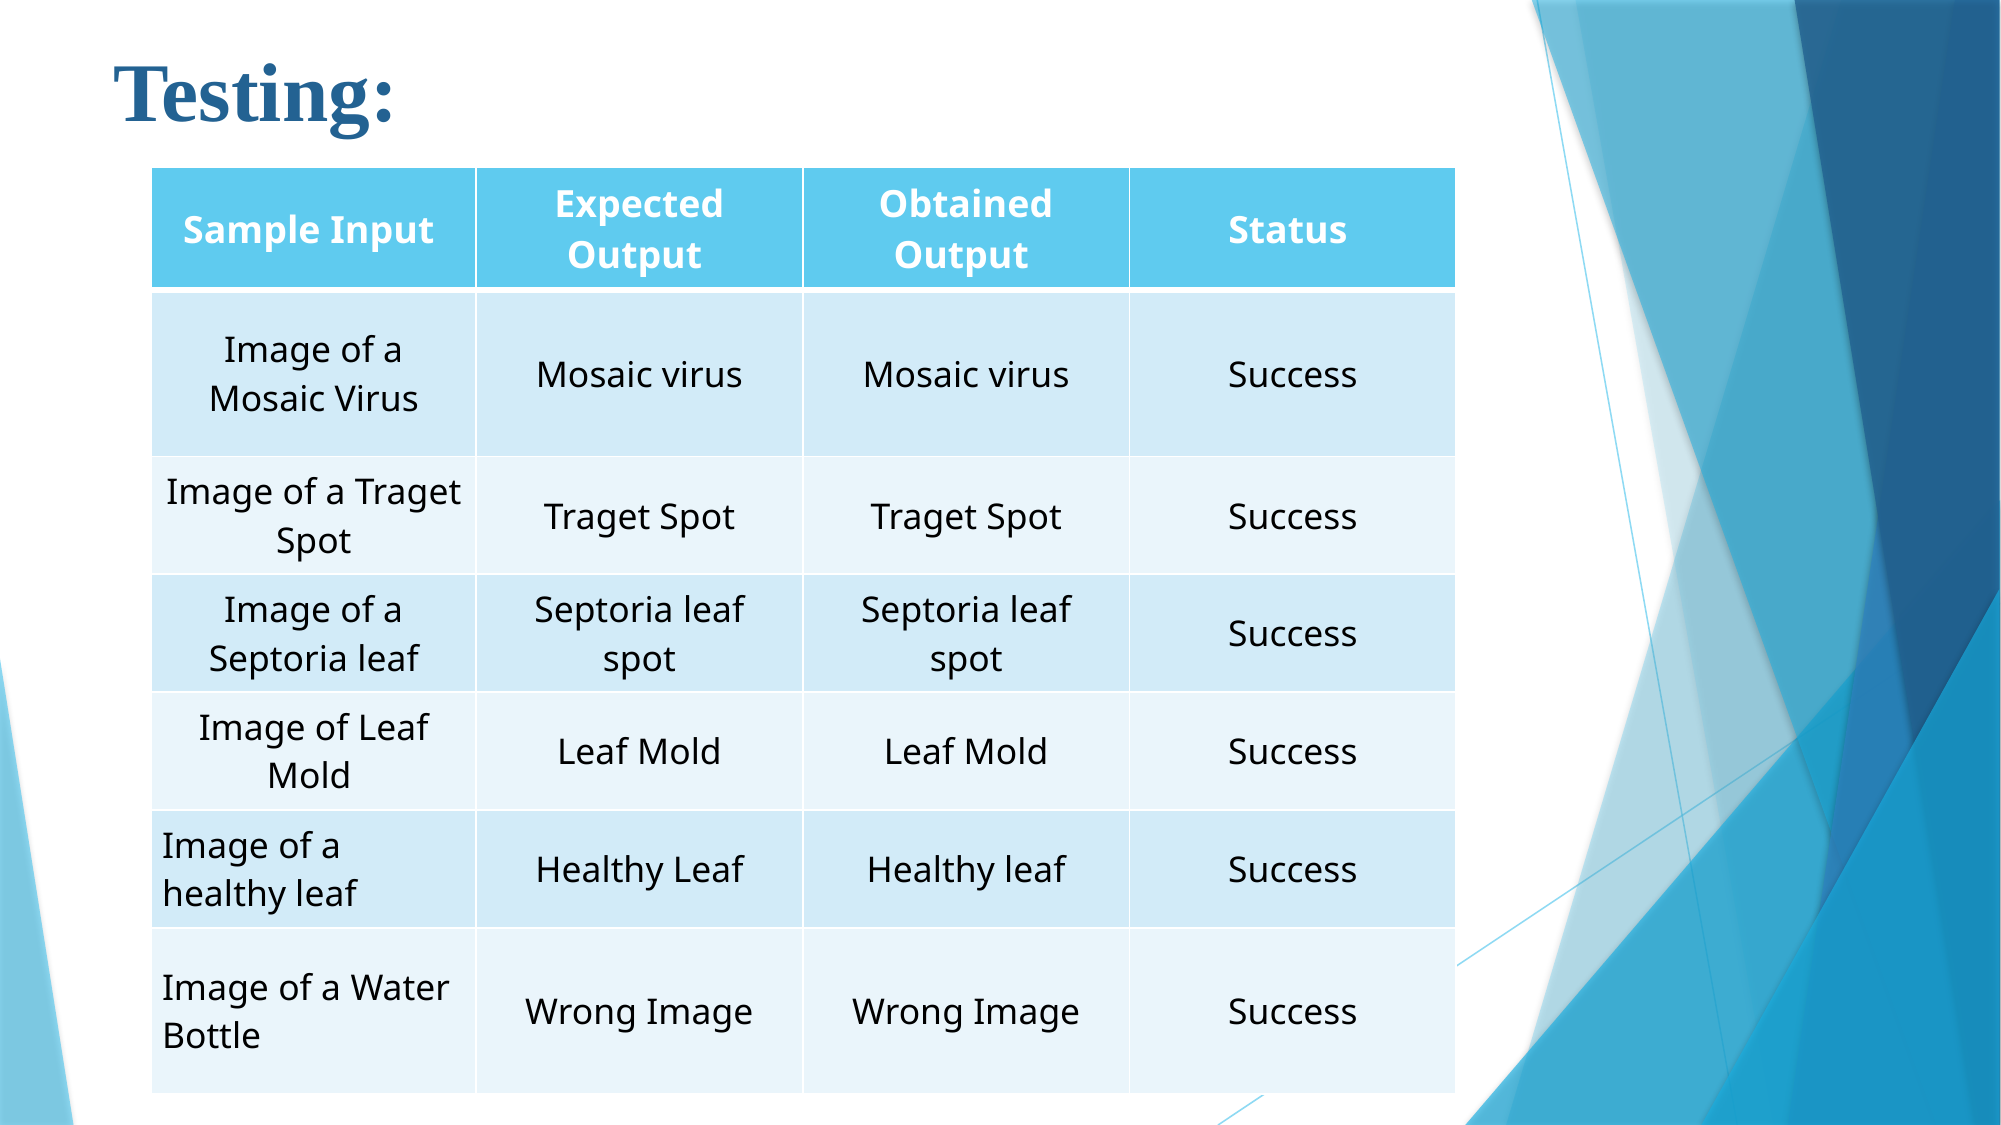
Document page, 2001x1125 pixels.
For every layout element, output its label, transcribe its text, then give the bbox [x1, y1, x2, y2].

table_cell Septoria leaf spot [804, 575, 1129, 691]
table_cell Wrong Image [804, 929, 1129, 1093]
table_cell Traget Spot [804, 457, 1129, 573]
table_header Expected Output [477, 168, 802, 287]
table_cell Leaf Mold [477, 693, 802, 809]
table_cell Image of a Traget Spot [152, 457, 475, 573]
table_cell Success [1130, 293, 1455, 456]
table_cell Wrong Image [477, 929, 802, 1093]
table_cell Success [1130, 575, 1455, 691]
table_cell Healthy Leaf [477, 811, 802, 927]
table_cell Mosaic virus [477, 293, 802, 456]
table_cell Image of a healthy leaf [152, 811, 475, 927]
table_cell Traget Spot [477, 457, 802, 573]
table_cell Image of a Water Bottle [152, 929, 475, 1093]
table_cell Image of Leaf Mold [152, 693, 475, 809]
table_cell Success [1130, 929, 1455, 1093]
table_cell Success [1130, 693, 1455, 809]
table_cell Septoria leaf spot [477, 575, 802, 691]
table_header Sample Input [152, 168, 475, 287]
table_header Obtained Output [804, 168, 1129, 287]
table_cell Image of a Septoria leaf [152, 575, 475, 691]
title Testing: [98, 30, 1510, 177]
table_cell Success [1130, 457, 1455, 573]
table_cell Success [1130, 811, 1455, 927]
table_cell Healthy leaf [804, 811, 1129, 927]
table_cell Mosaic virus [804, 293, 1129, 456]
table_header Status [1130, 168, 1455, 287]
table_cell Image of a Mosaic Virus [152, 293, 475, 456]
table_cell Leaf Mold [804, 693, 1129, 809]
